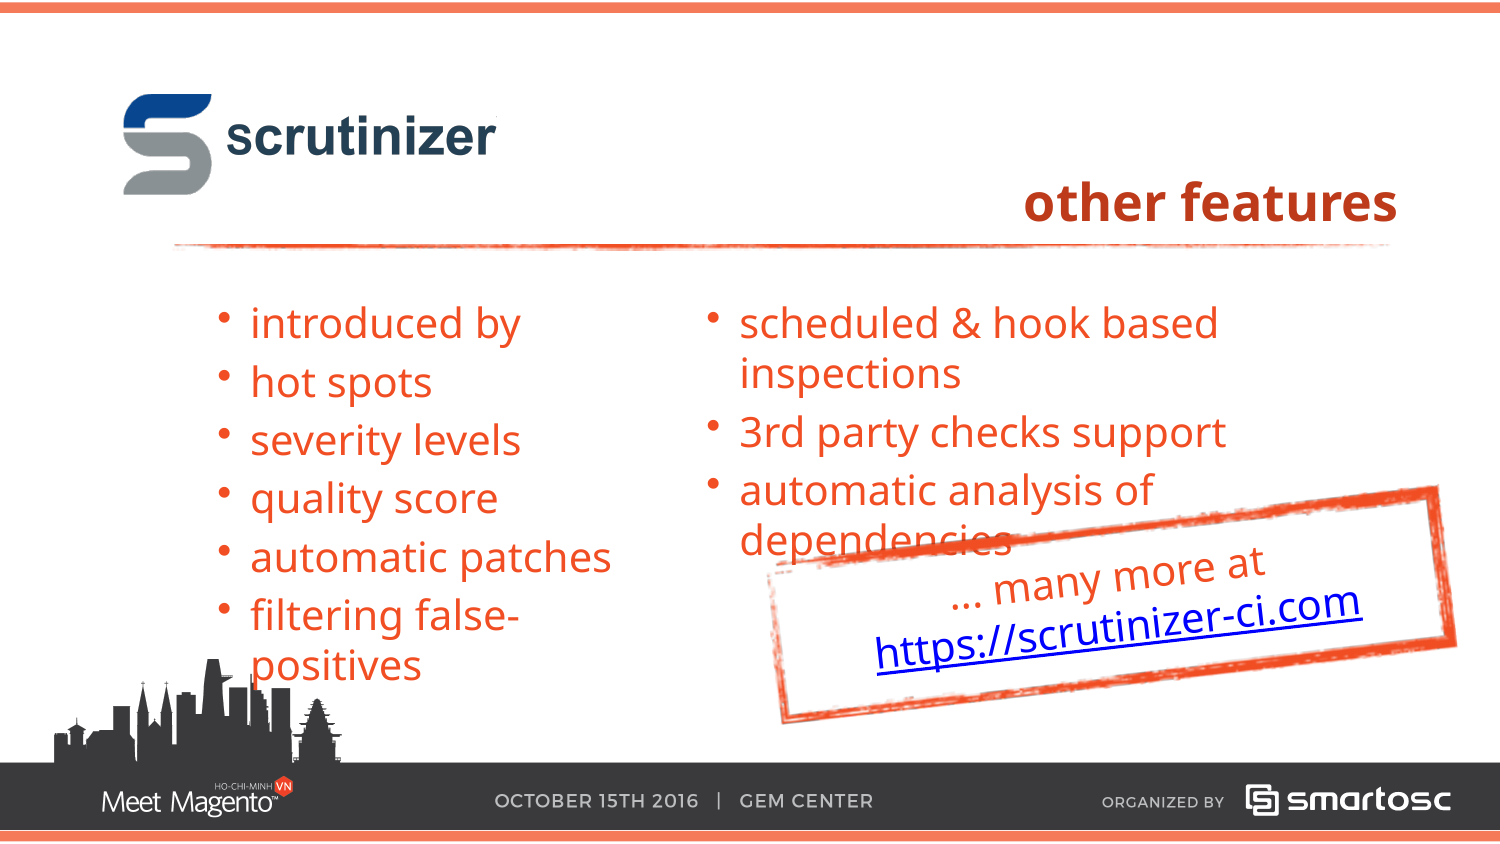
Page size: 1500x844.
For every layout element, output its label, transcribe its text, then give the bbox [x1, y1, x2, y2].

picture [763, 562, 768, 605]
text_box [768, 521, 1451, 688]
text_box other features [1016, 161, 1407, 239]
picture [0, 659, 1500, 830]
text_box introduced by hot spots severity levels quality score automatic patches filtering false-positives [209, 289, 698, 697]
picture [167, 243, 1397, 251]
picture [1126, 485, 1442, 521]
picture [777, 688, 1103, 725]
picture [1451, 599, 1457, 648]
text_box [115, 91, 497, 196]
text_box scheduled & hook based inspections 3rd party checks support automatic analysis of dependencies [698, 289, 1438, 572]
